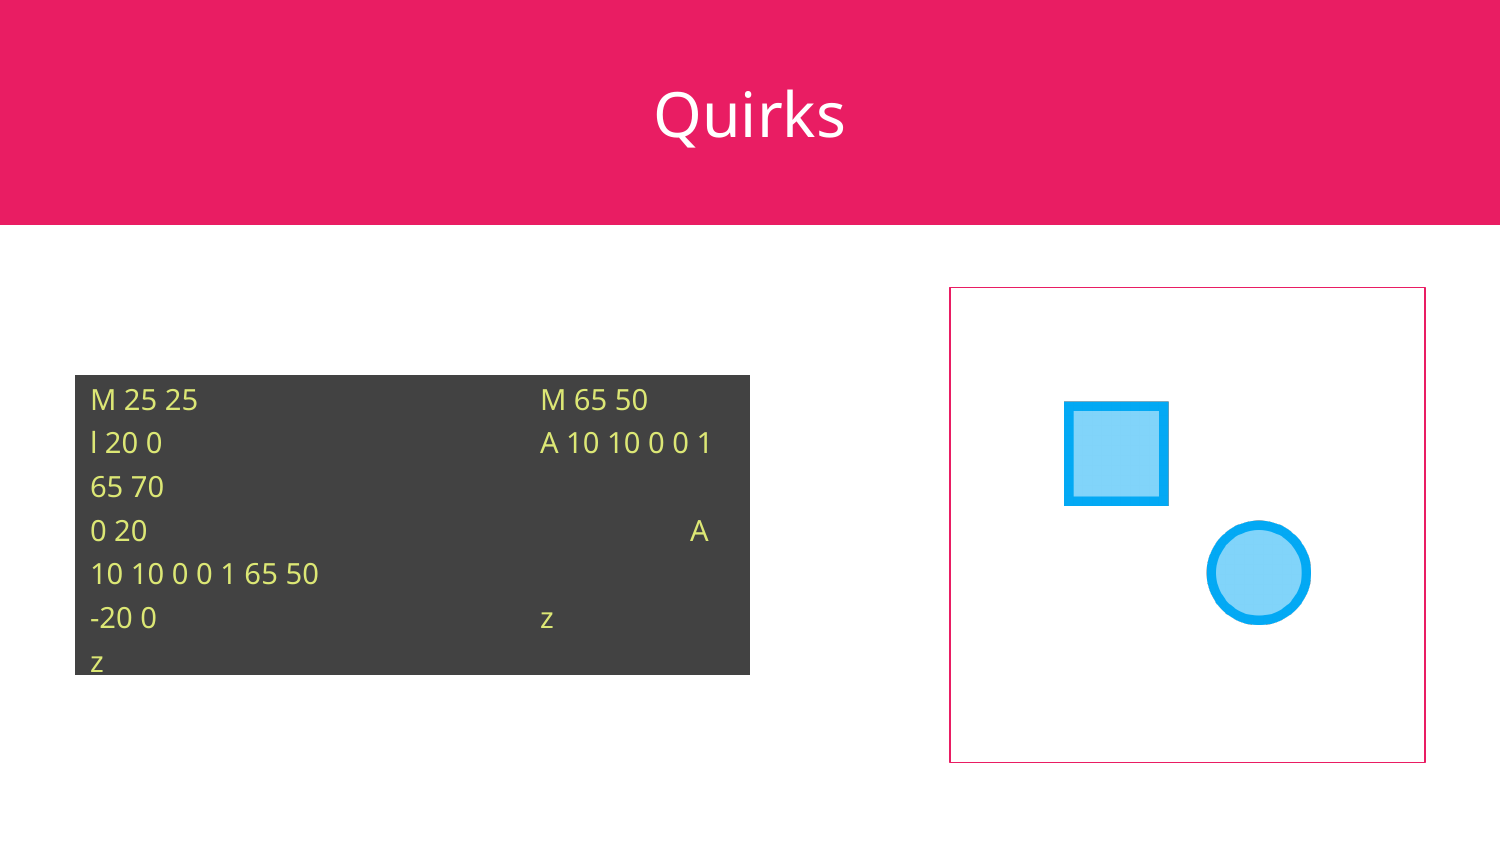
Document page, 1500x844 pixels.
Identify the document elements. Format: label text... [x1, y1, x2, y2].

title Quirks [37, 37, 1463, 188]
list M 25 25 M 65 50 l 20 0 A 10 10 0 0 1 65 70 0 20 A 10 10 0 0 1 65 50 -20 0 z z [75, 375, 750, 675]
picture [949, 287, 1426, 763]
